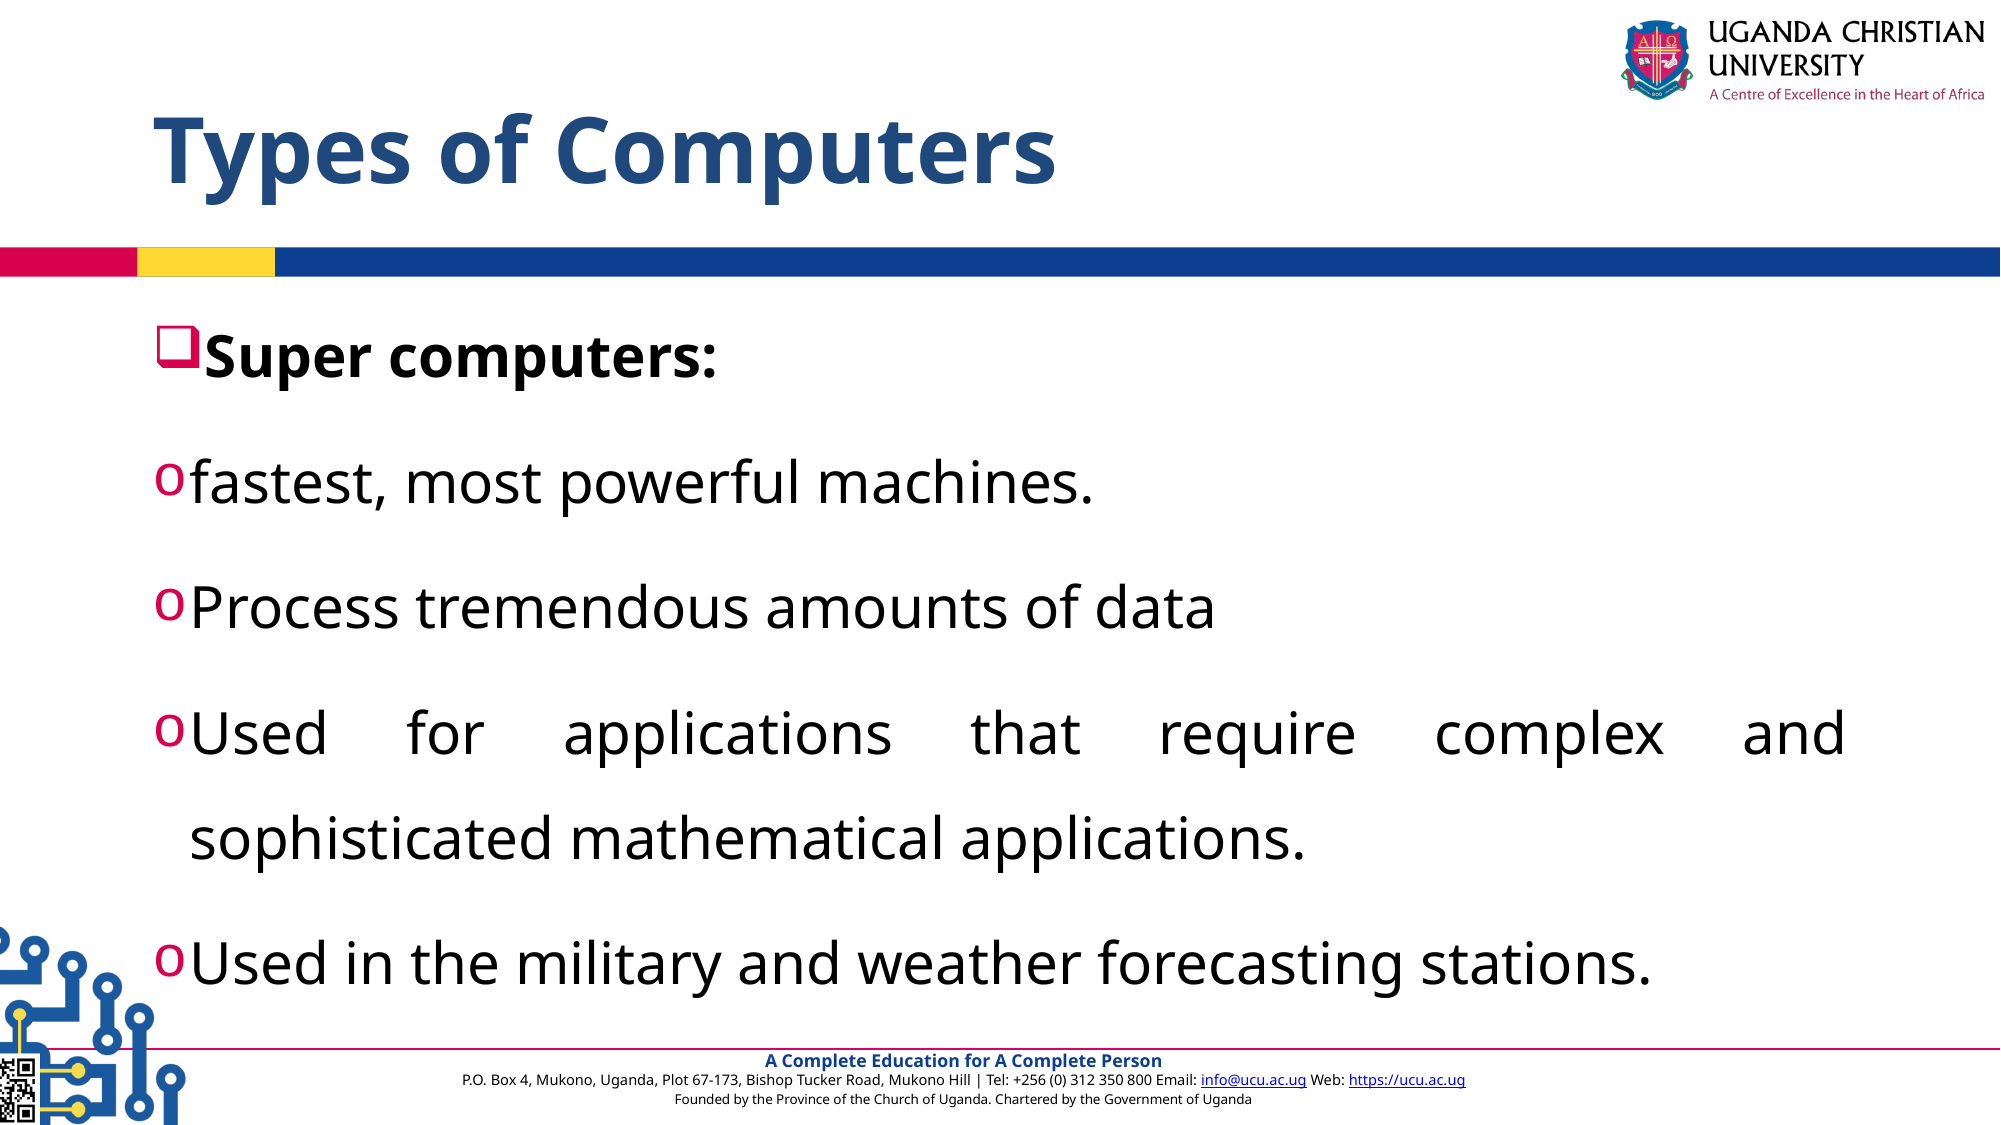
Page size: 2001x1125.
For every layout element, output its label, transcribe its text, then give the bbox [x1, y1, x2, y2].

list Super computers: fastest, most powerful machines. Process tremendous amounts of data Used for applications that require complex and sophisticated mathematical applications. Used in the military and weather forecasting stations. [137, 276, 1863, 1014]
picture [0, 887, 191, 1125]
title Types of Computers [137, 59, 1863, 248]
picture [1603, 0, 2000, 121]
